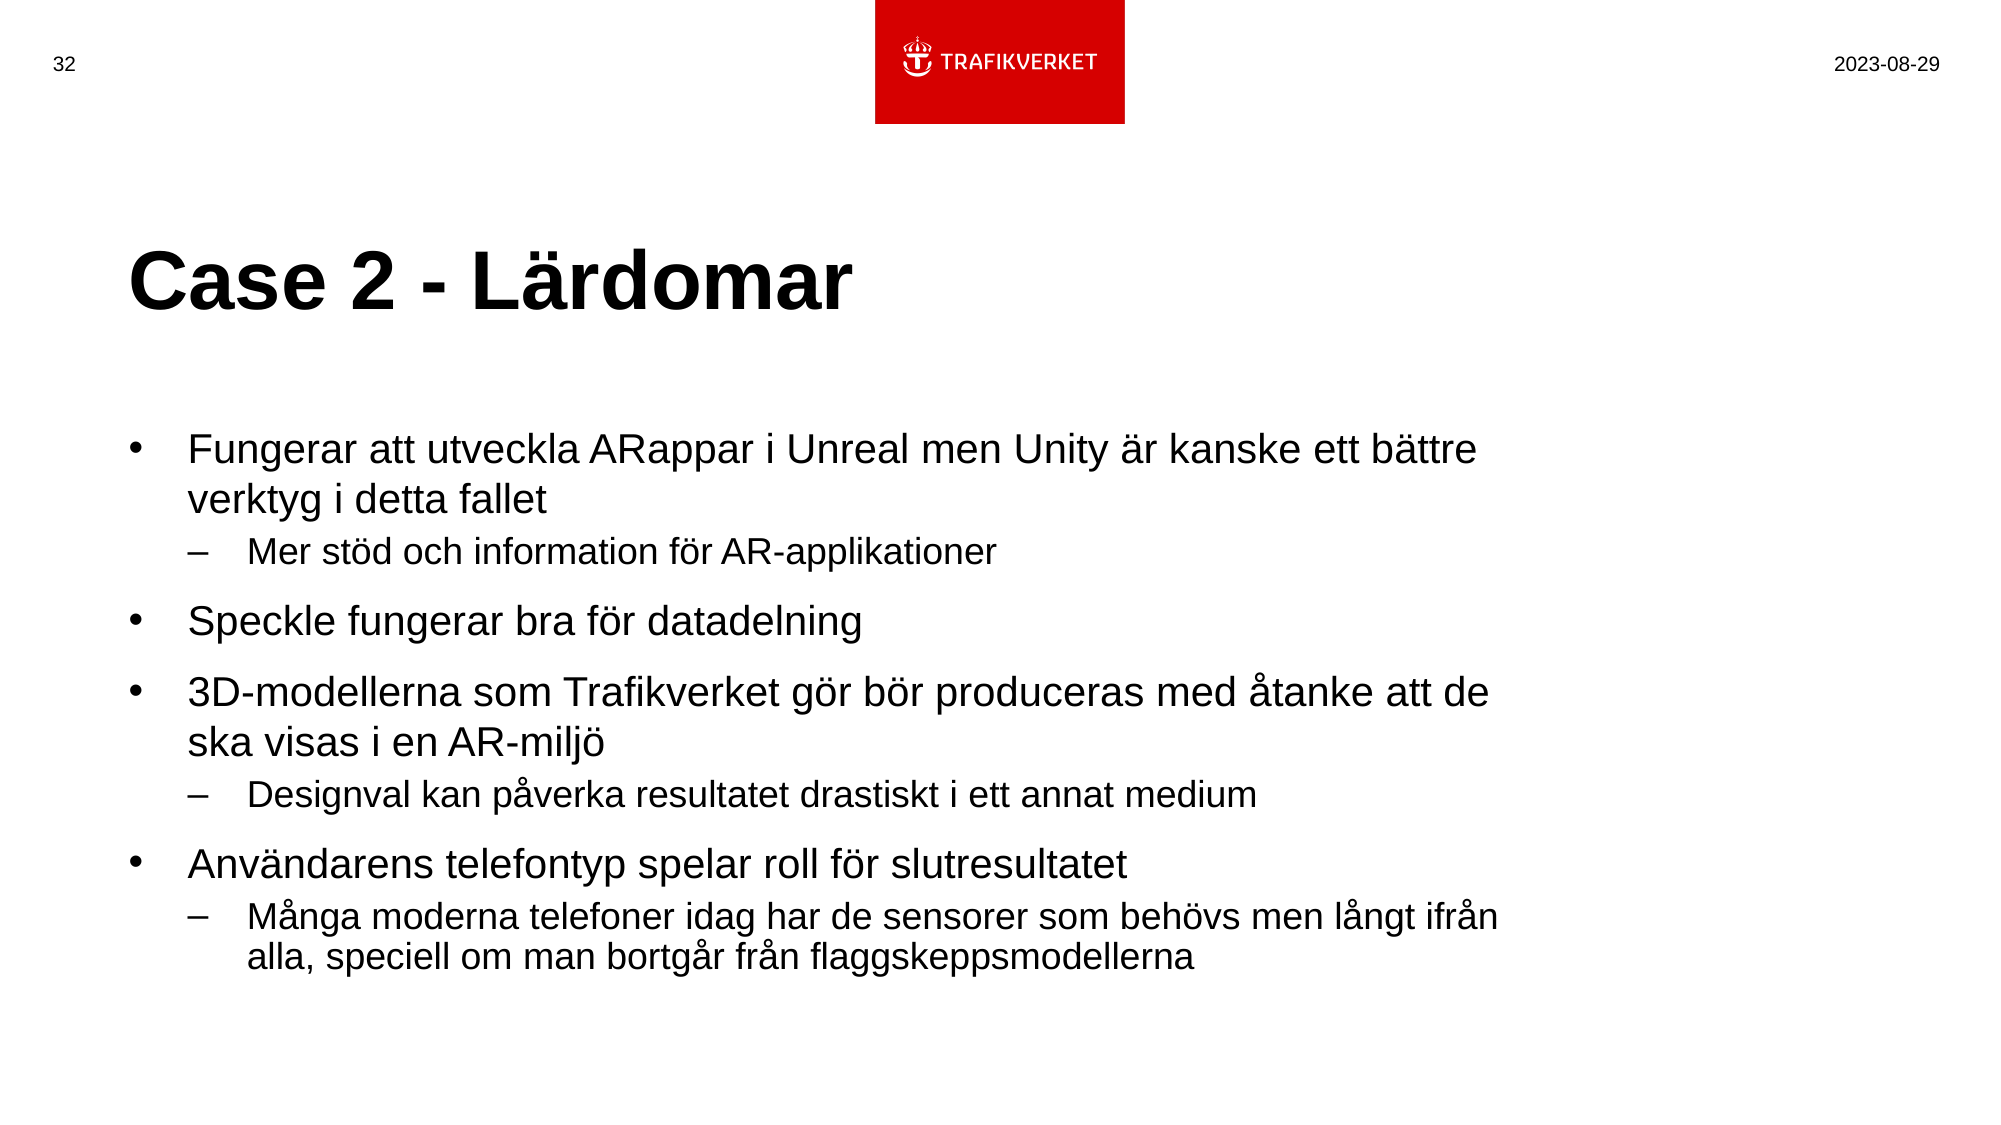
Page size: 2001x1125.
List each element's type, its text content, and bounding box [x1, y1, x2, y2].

picture [875, 0, 1125, 124]
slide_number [1665, 33, 1956, 93]
slide_number 32 [0, 33, 129, 93]
title Case 2 - Lärdomar [113, 208, 1886, 357]
list Fungerar att utveckla ARappar i Unreal men Unity är kanske ett bättre verktyg i detta fallet Mer stöd och information för AR-applikationer Speckle fungerar bra för datadelning 3D-modellerna som Trafikverket gör bör produceras med åtanke att de ska visas i en AR-miljö Designval kan påverka resultatet drastiskt i ett annat medium Användarens telefontyp spelar roll för slutresultatet Många moderna telefoner idag har de sensorer som behövs men långt ifrån alla, speciell om man bortgår från flaggskeppsmodellerna [113, 414, 1526, 1054]
